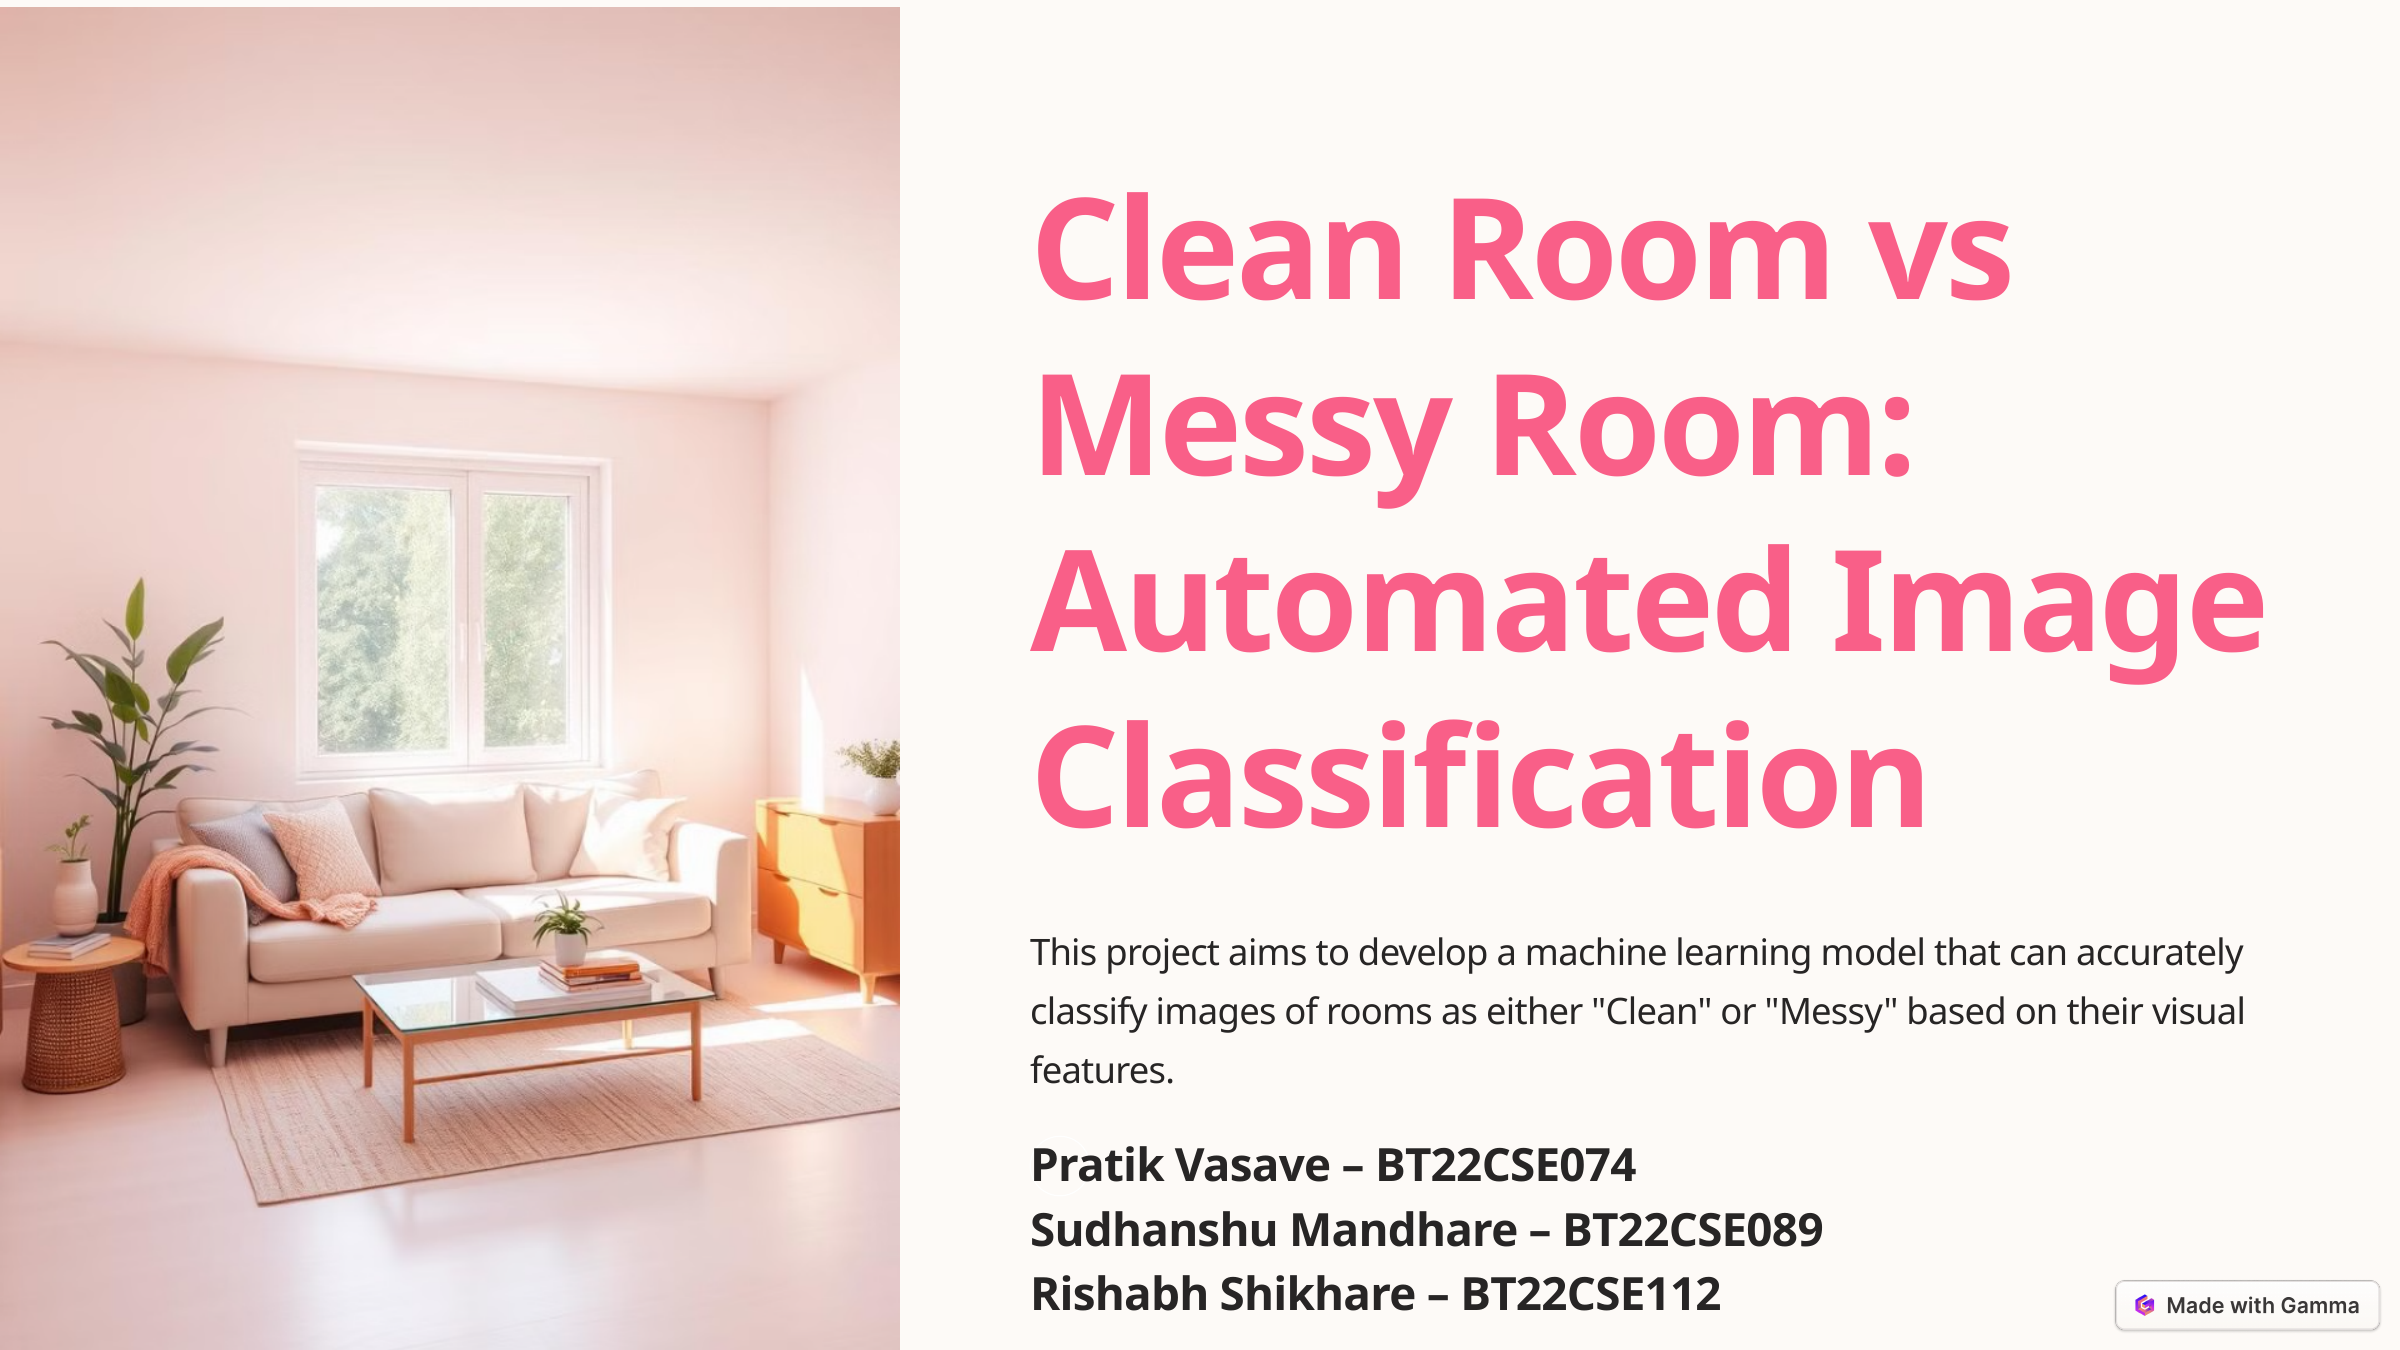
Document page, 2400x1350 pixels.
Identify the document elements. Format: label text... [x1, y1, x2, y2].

text_box Clean Room vs Messy Room: Automated Image Classification [1030, 151, 2270, 858]
picture [0, 7, 900, 1350]
text_box This project aims to develop a machine learning model that can accurately classify images of rooms as either "Clean" or "Messy" based on their visual features. [1030, 913, 2270, 1092]
picture [2106, 1271, 2389, 1339]
text_box Pratik Vasave – BT22CSE074 Sudhanshu Mandhare – BT22CSE089 Rishabh Shikhare – BT22CSE112 [1030, 1126, 1857, 1321]
